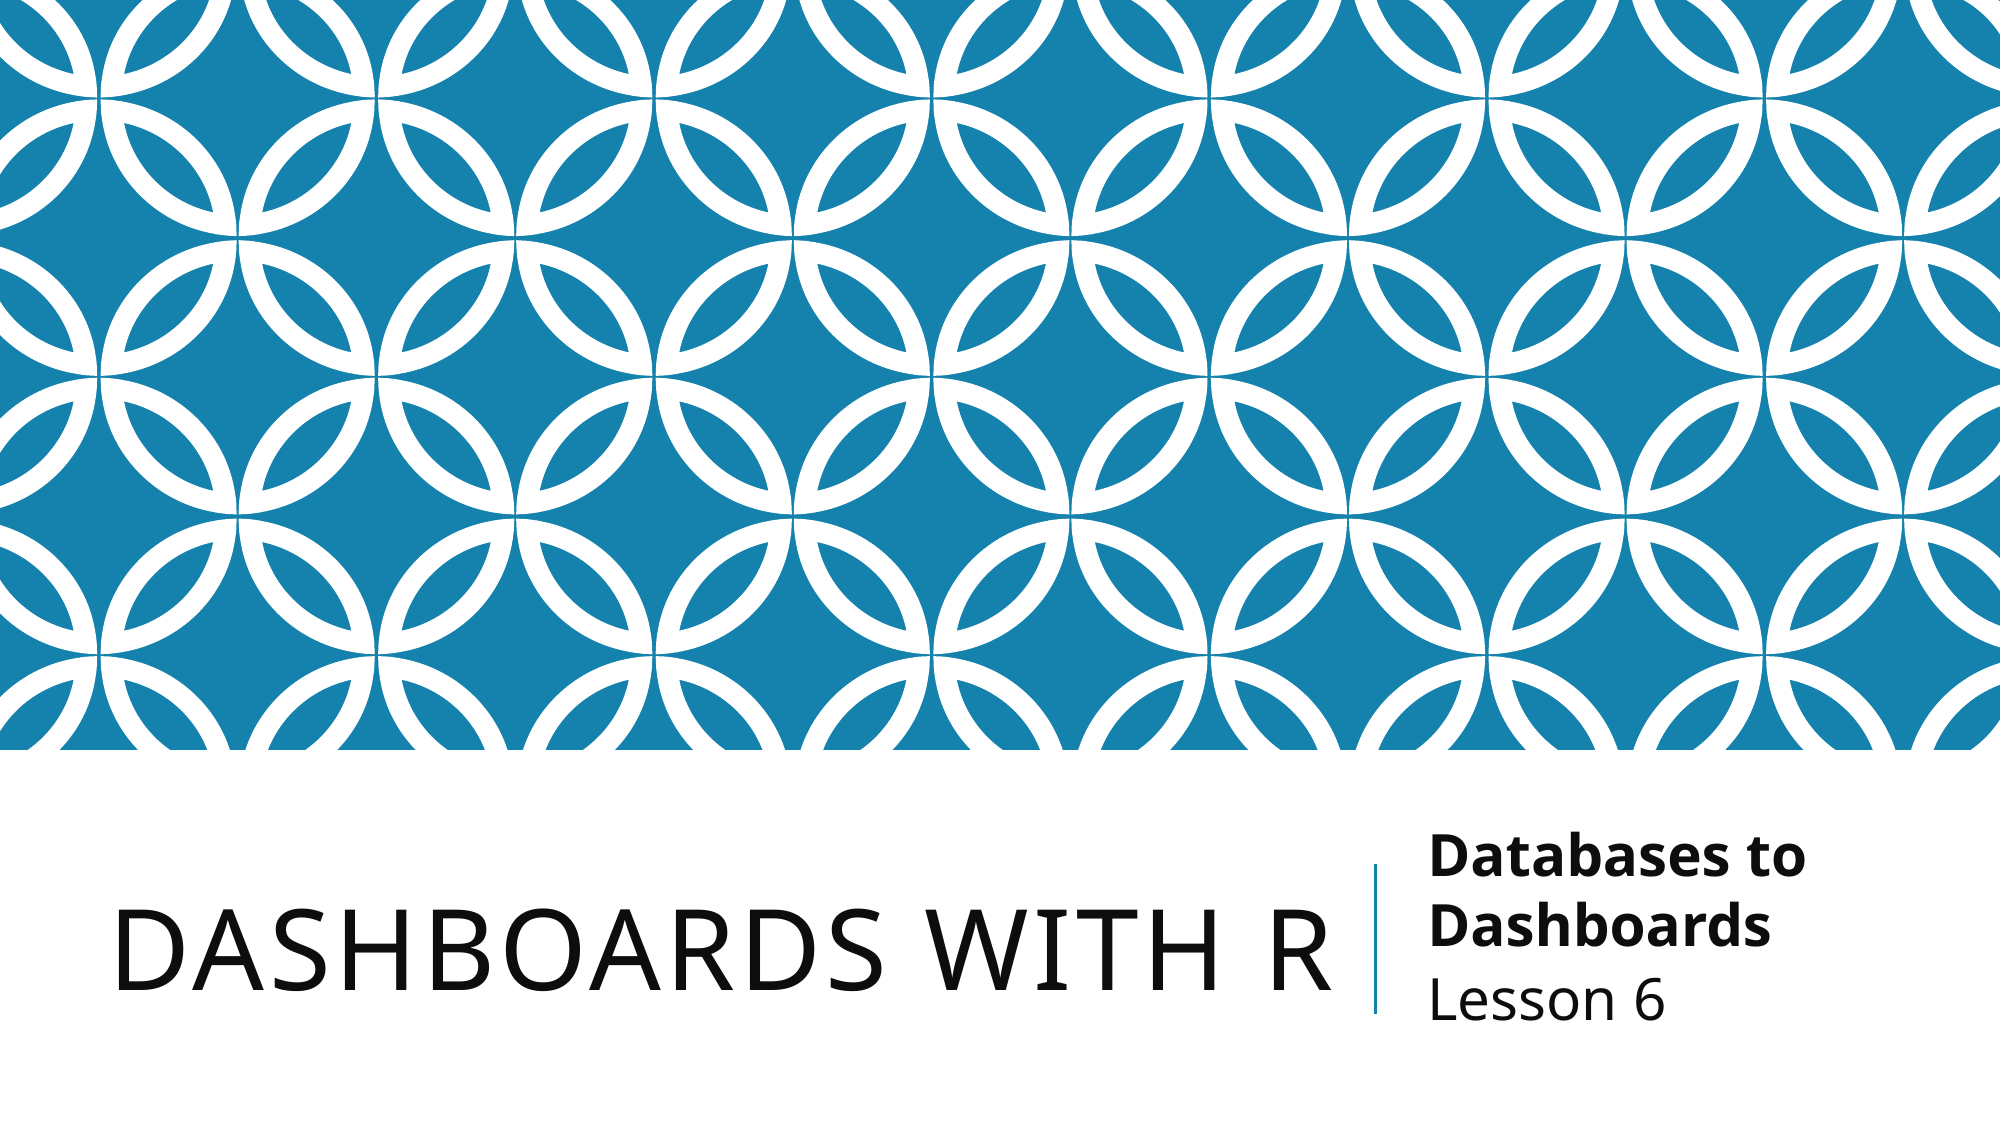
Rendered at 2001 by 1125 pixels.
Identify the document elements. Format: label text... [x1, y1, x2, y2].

subtitle Databases to Dashboards Lesson 6 [1412, 788, 1982, 1063]
title DASHBOARDS WITH R [75, 813, 1350, 1104]
